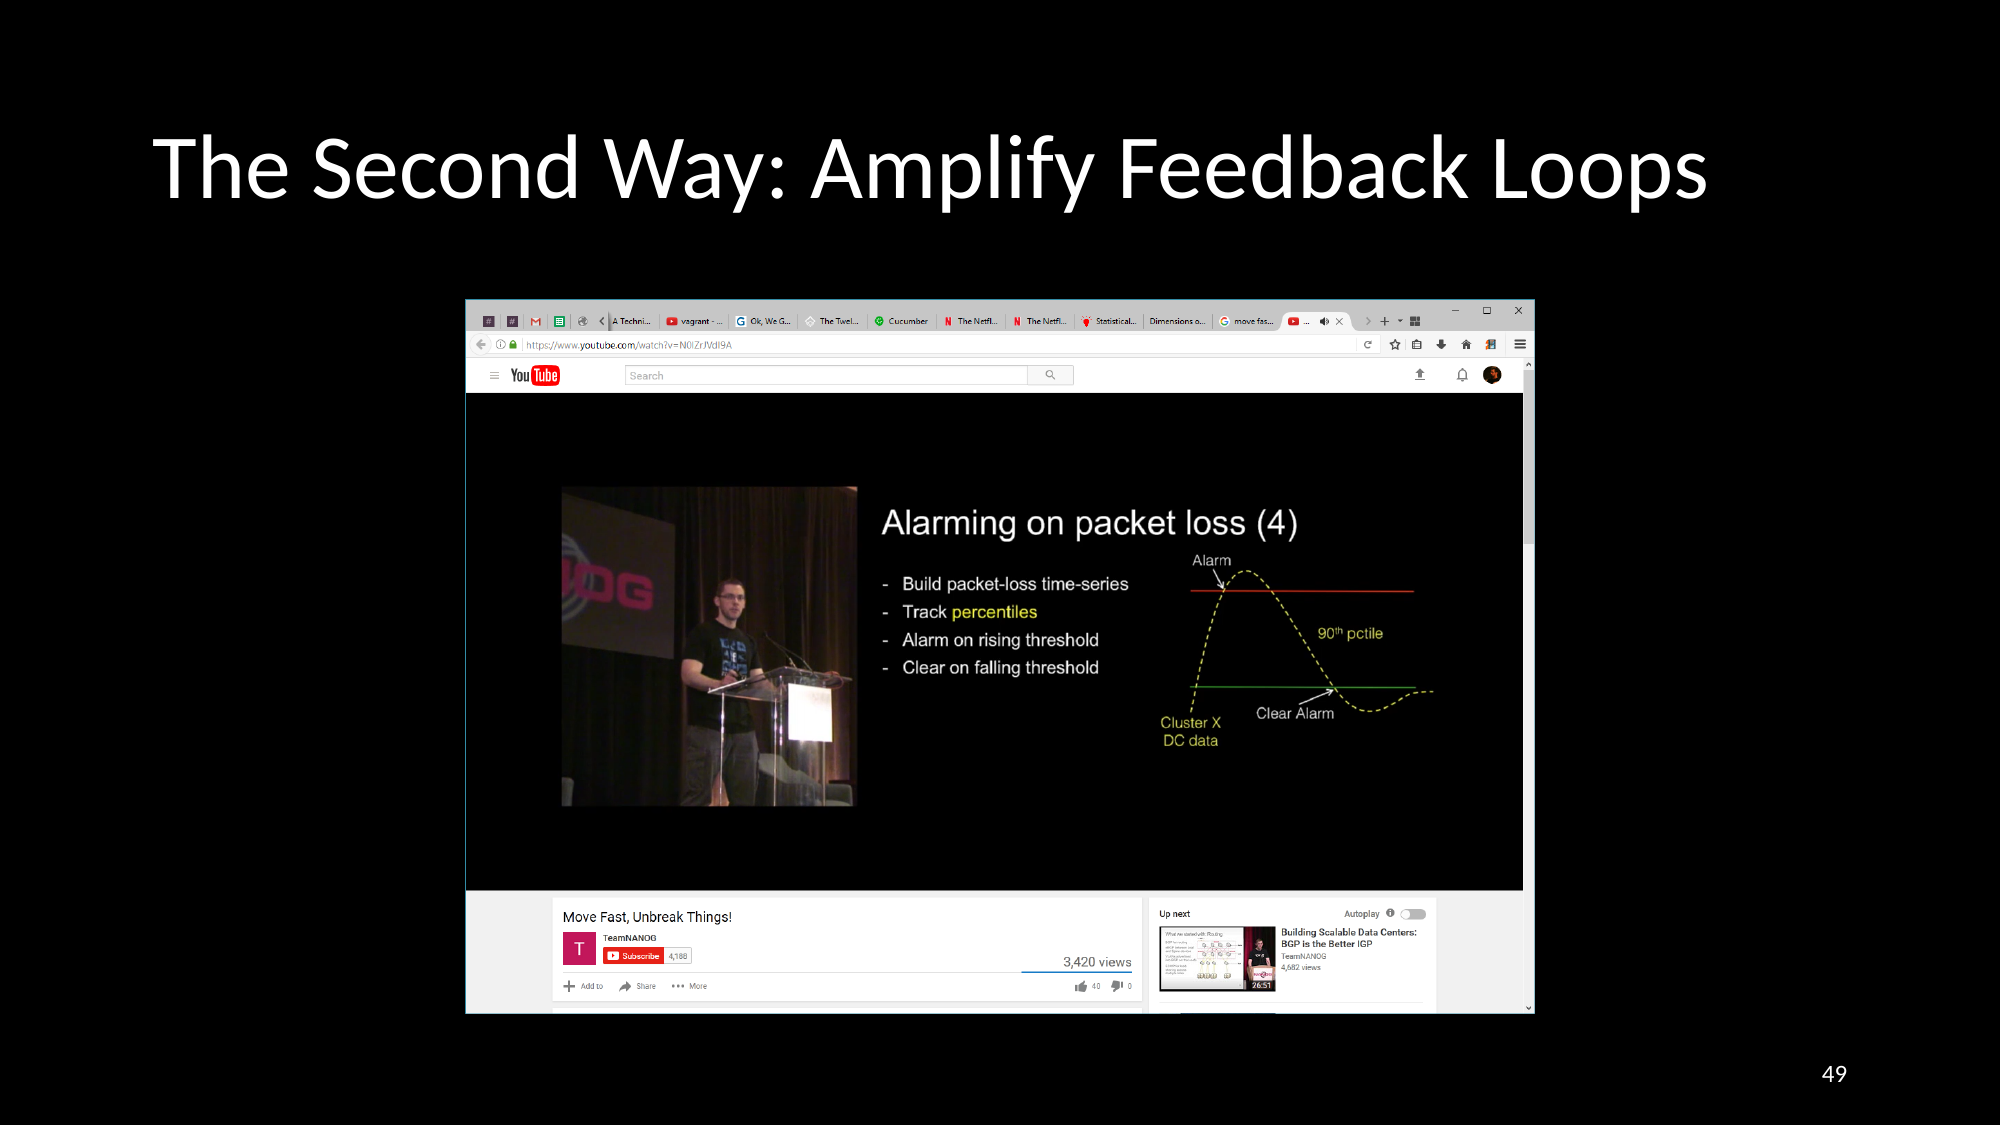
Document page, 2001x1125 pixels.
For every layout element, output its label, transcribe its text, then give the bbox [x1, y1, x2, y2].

title The Second Way: Amplify Feedback Loops [137, 59, 1863, 278]
slide_number 49 [1412, 1042, 1863, 1103]
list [465, 299, 1535, 1014]
